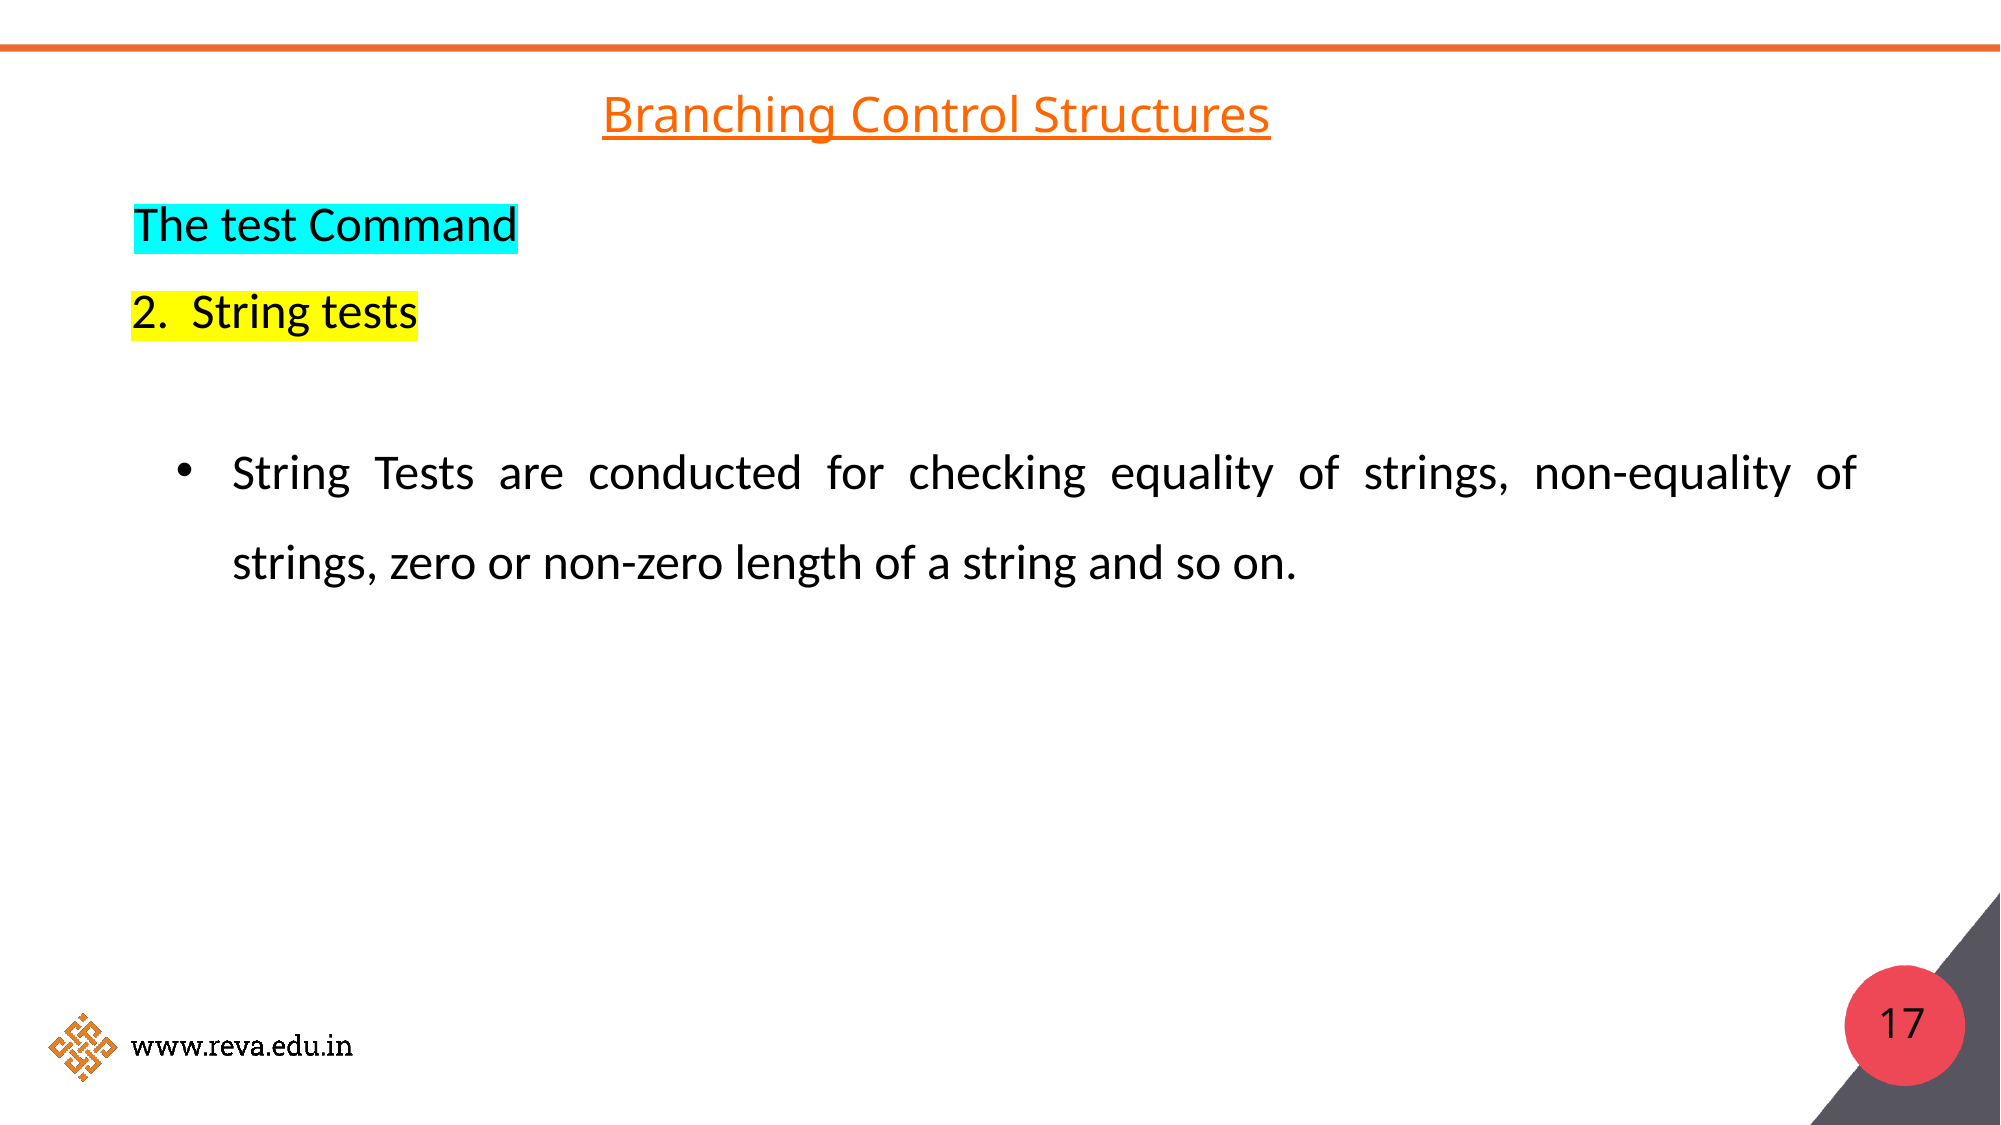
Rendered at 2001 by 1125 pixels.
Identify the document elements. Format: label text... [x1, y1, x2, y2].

picture [31, 1003, 366, 1092]
title Branching Control Structures [587, 55, 1345, 153]
text_box String Tests are conducted for checking equality of strings, non-equality of strings, zero or non-zero length of a string and so on. [161, 402, 1874, 687]
picture [1801, 882, 2000, 1125]
text_box The test Command [119, 153, 1730, 241]
text_box 17 [1850, 989, 1954, 1061]
text_box 2. String tests [116, 241, 1816, 347]
